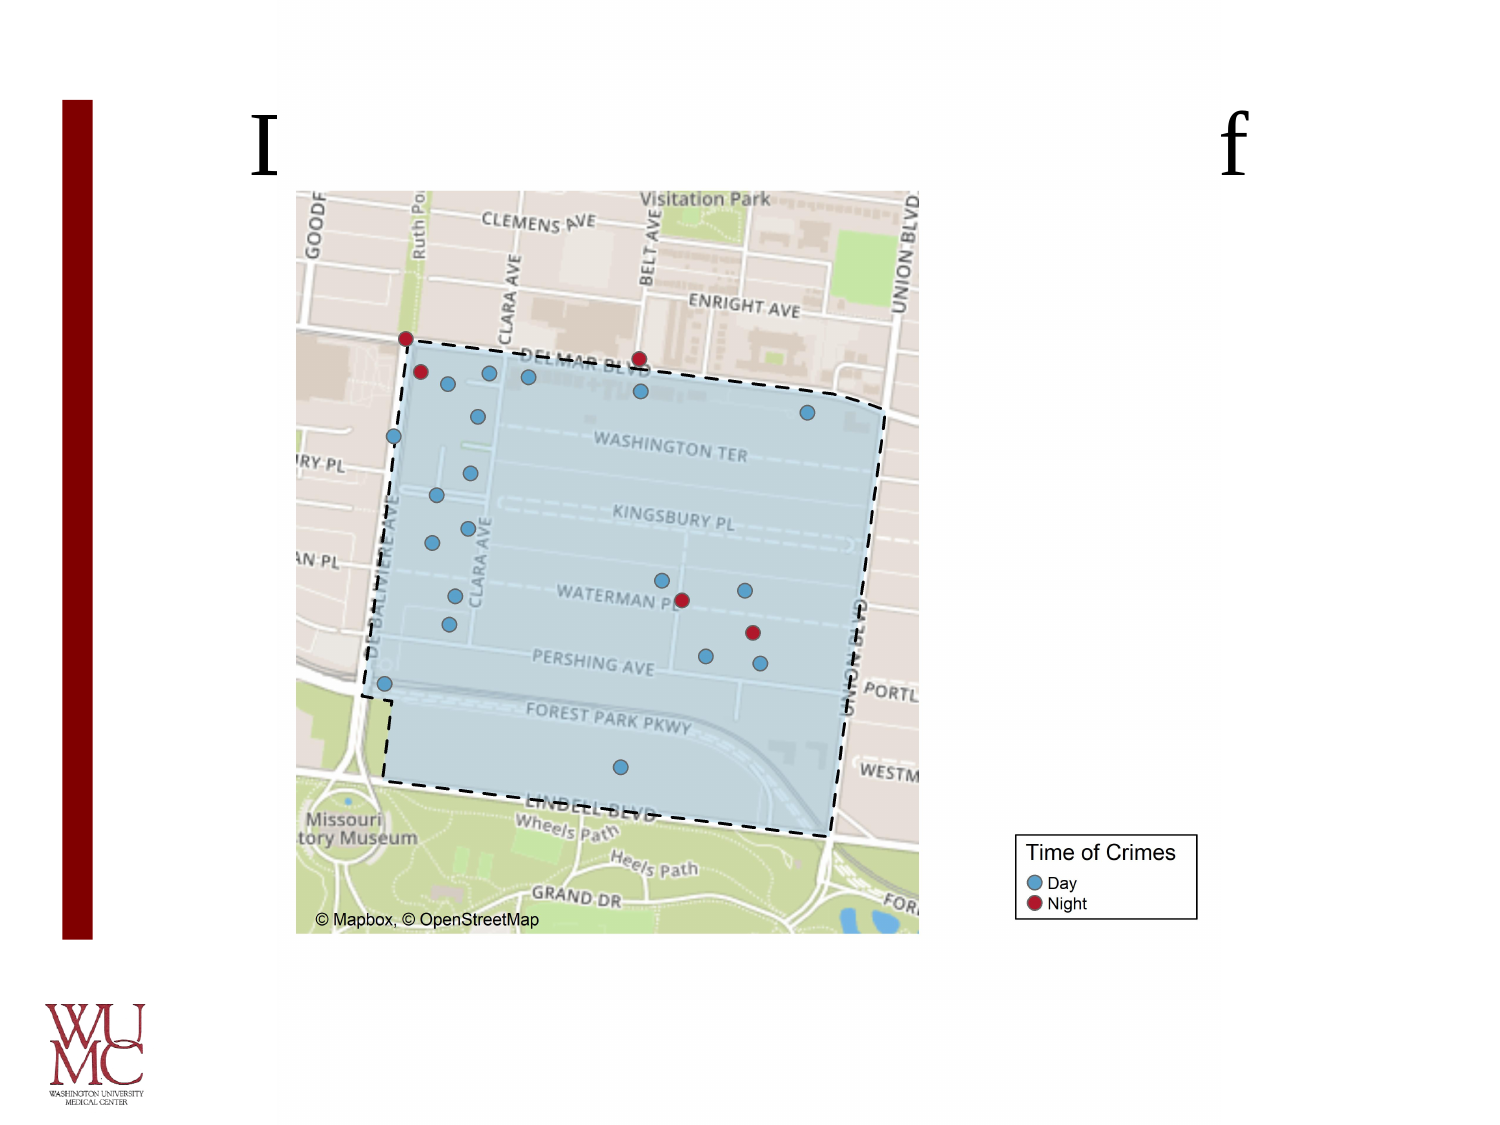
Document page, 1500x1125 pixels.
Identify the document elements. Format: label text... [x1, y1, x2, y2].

title DeBaliviere Place: Time of Crimes Map [112, 99, 271, 288]
picture [41, 996, 156, 1113]
picture [276, 0, 1222, 1125]
title DeBaliviere Place: Time of Crimes Map [1227, 99, 1388, 288]
